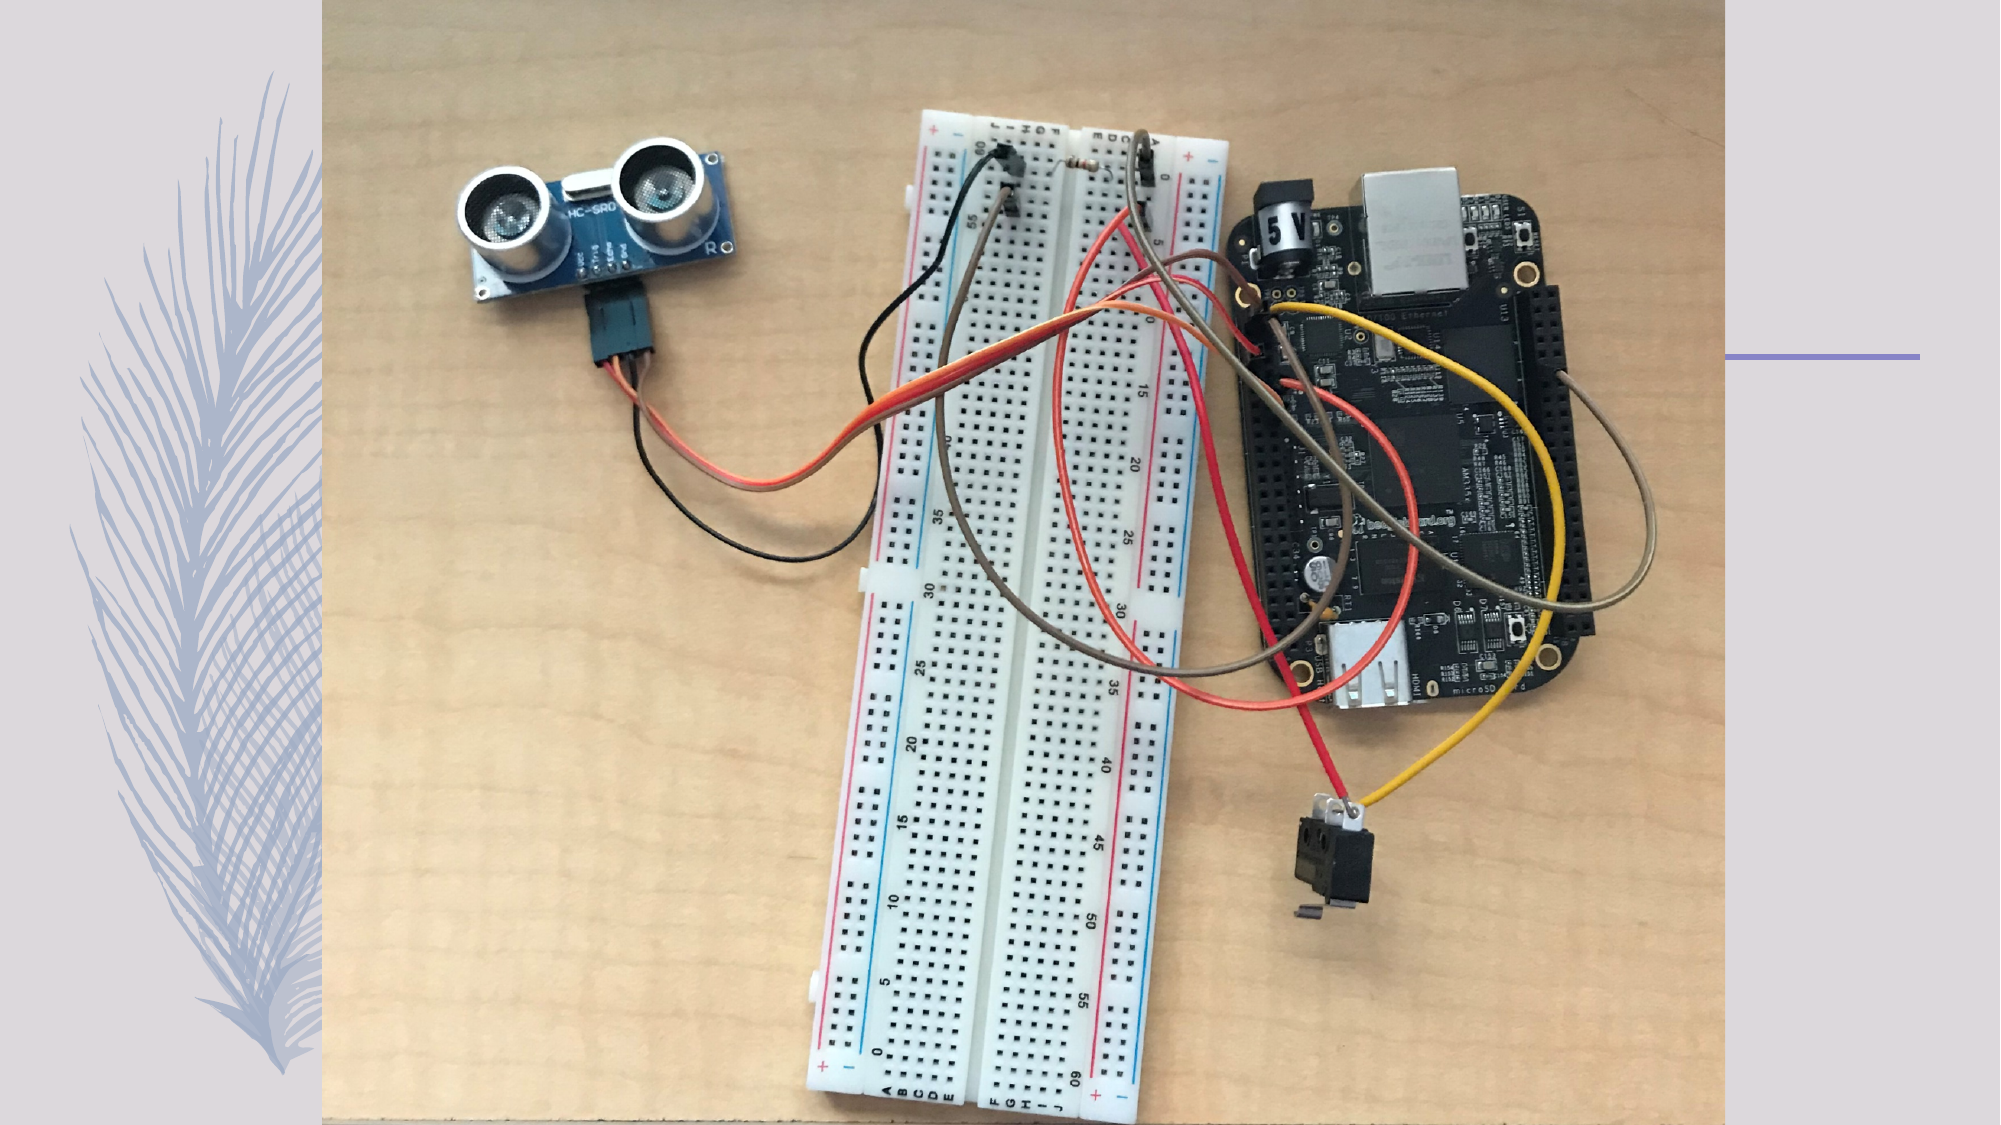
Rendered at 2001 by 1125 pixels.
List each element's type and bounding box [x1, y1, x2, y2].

picture [323, 0, 1726, 1125]
